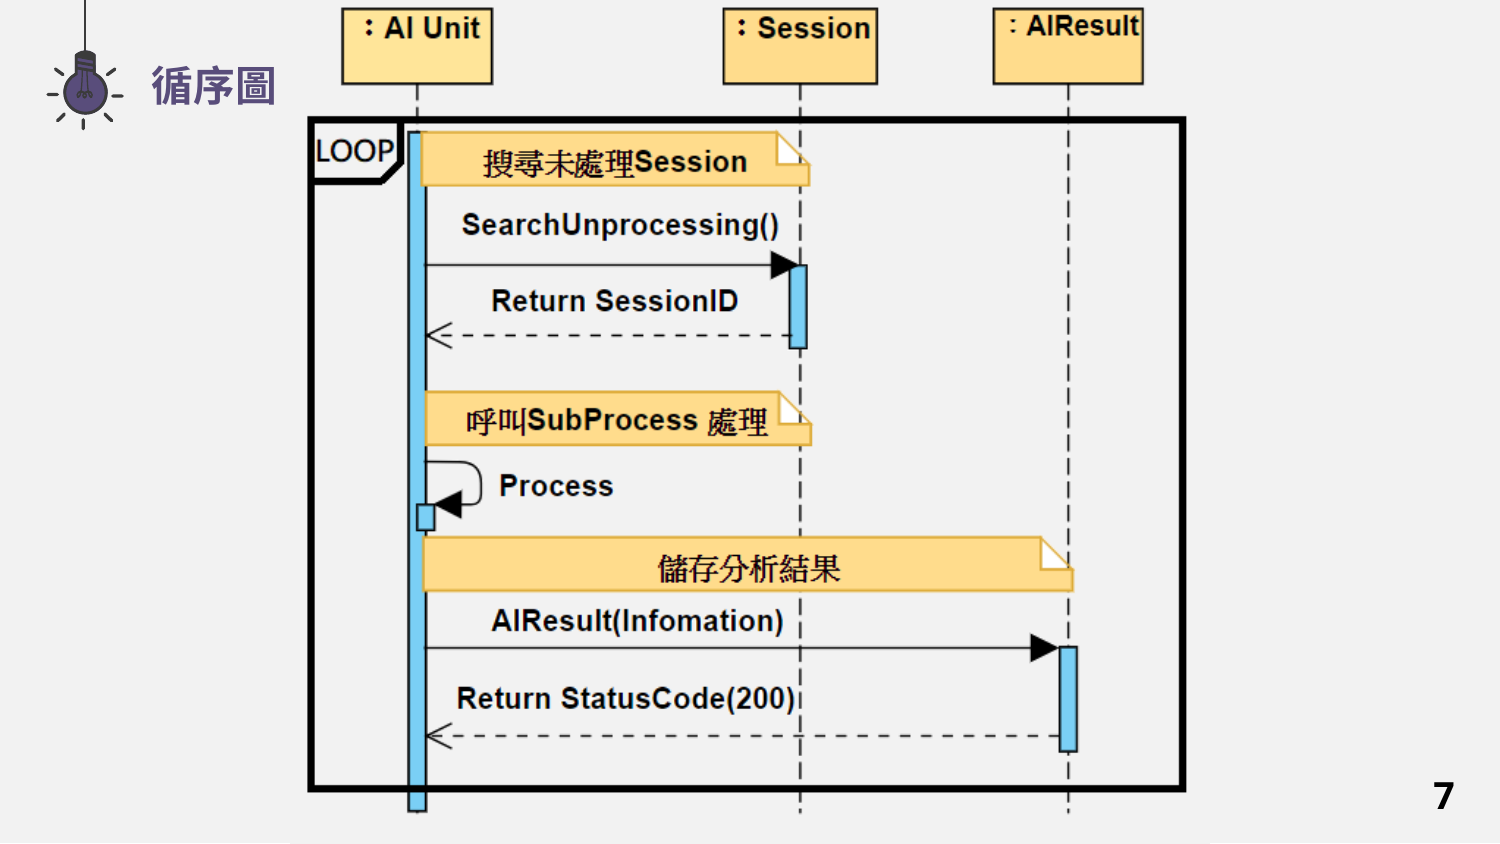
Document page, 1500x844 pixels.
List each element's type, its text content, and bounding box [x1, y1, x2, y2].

picture [290, 0, 1210, 844]
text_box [46, 0, 124, 131]
text_box 循序圖 [136, 52, 285, 118]
text_box 7 [1418, 764, 1470, 824]
